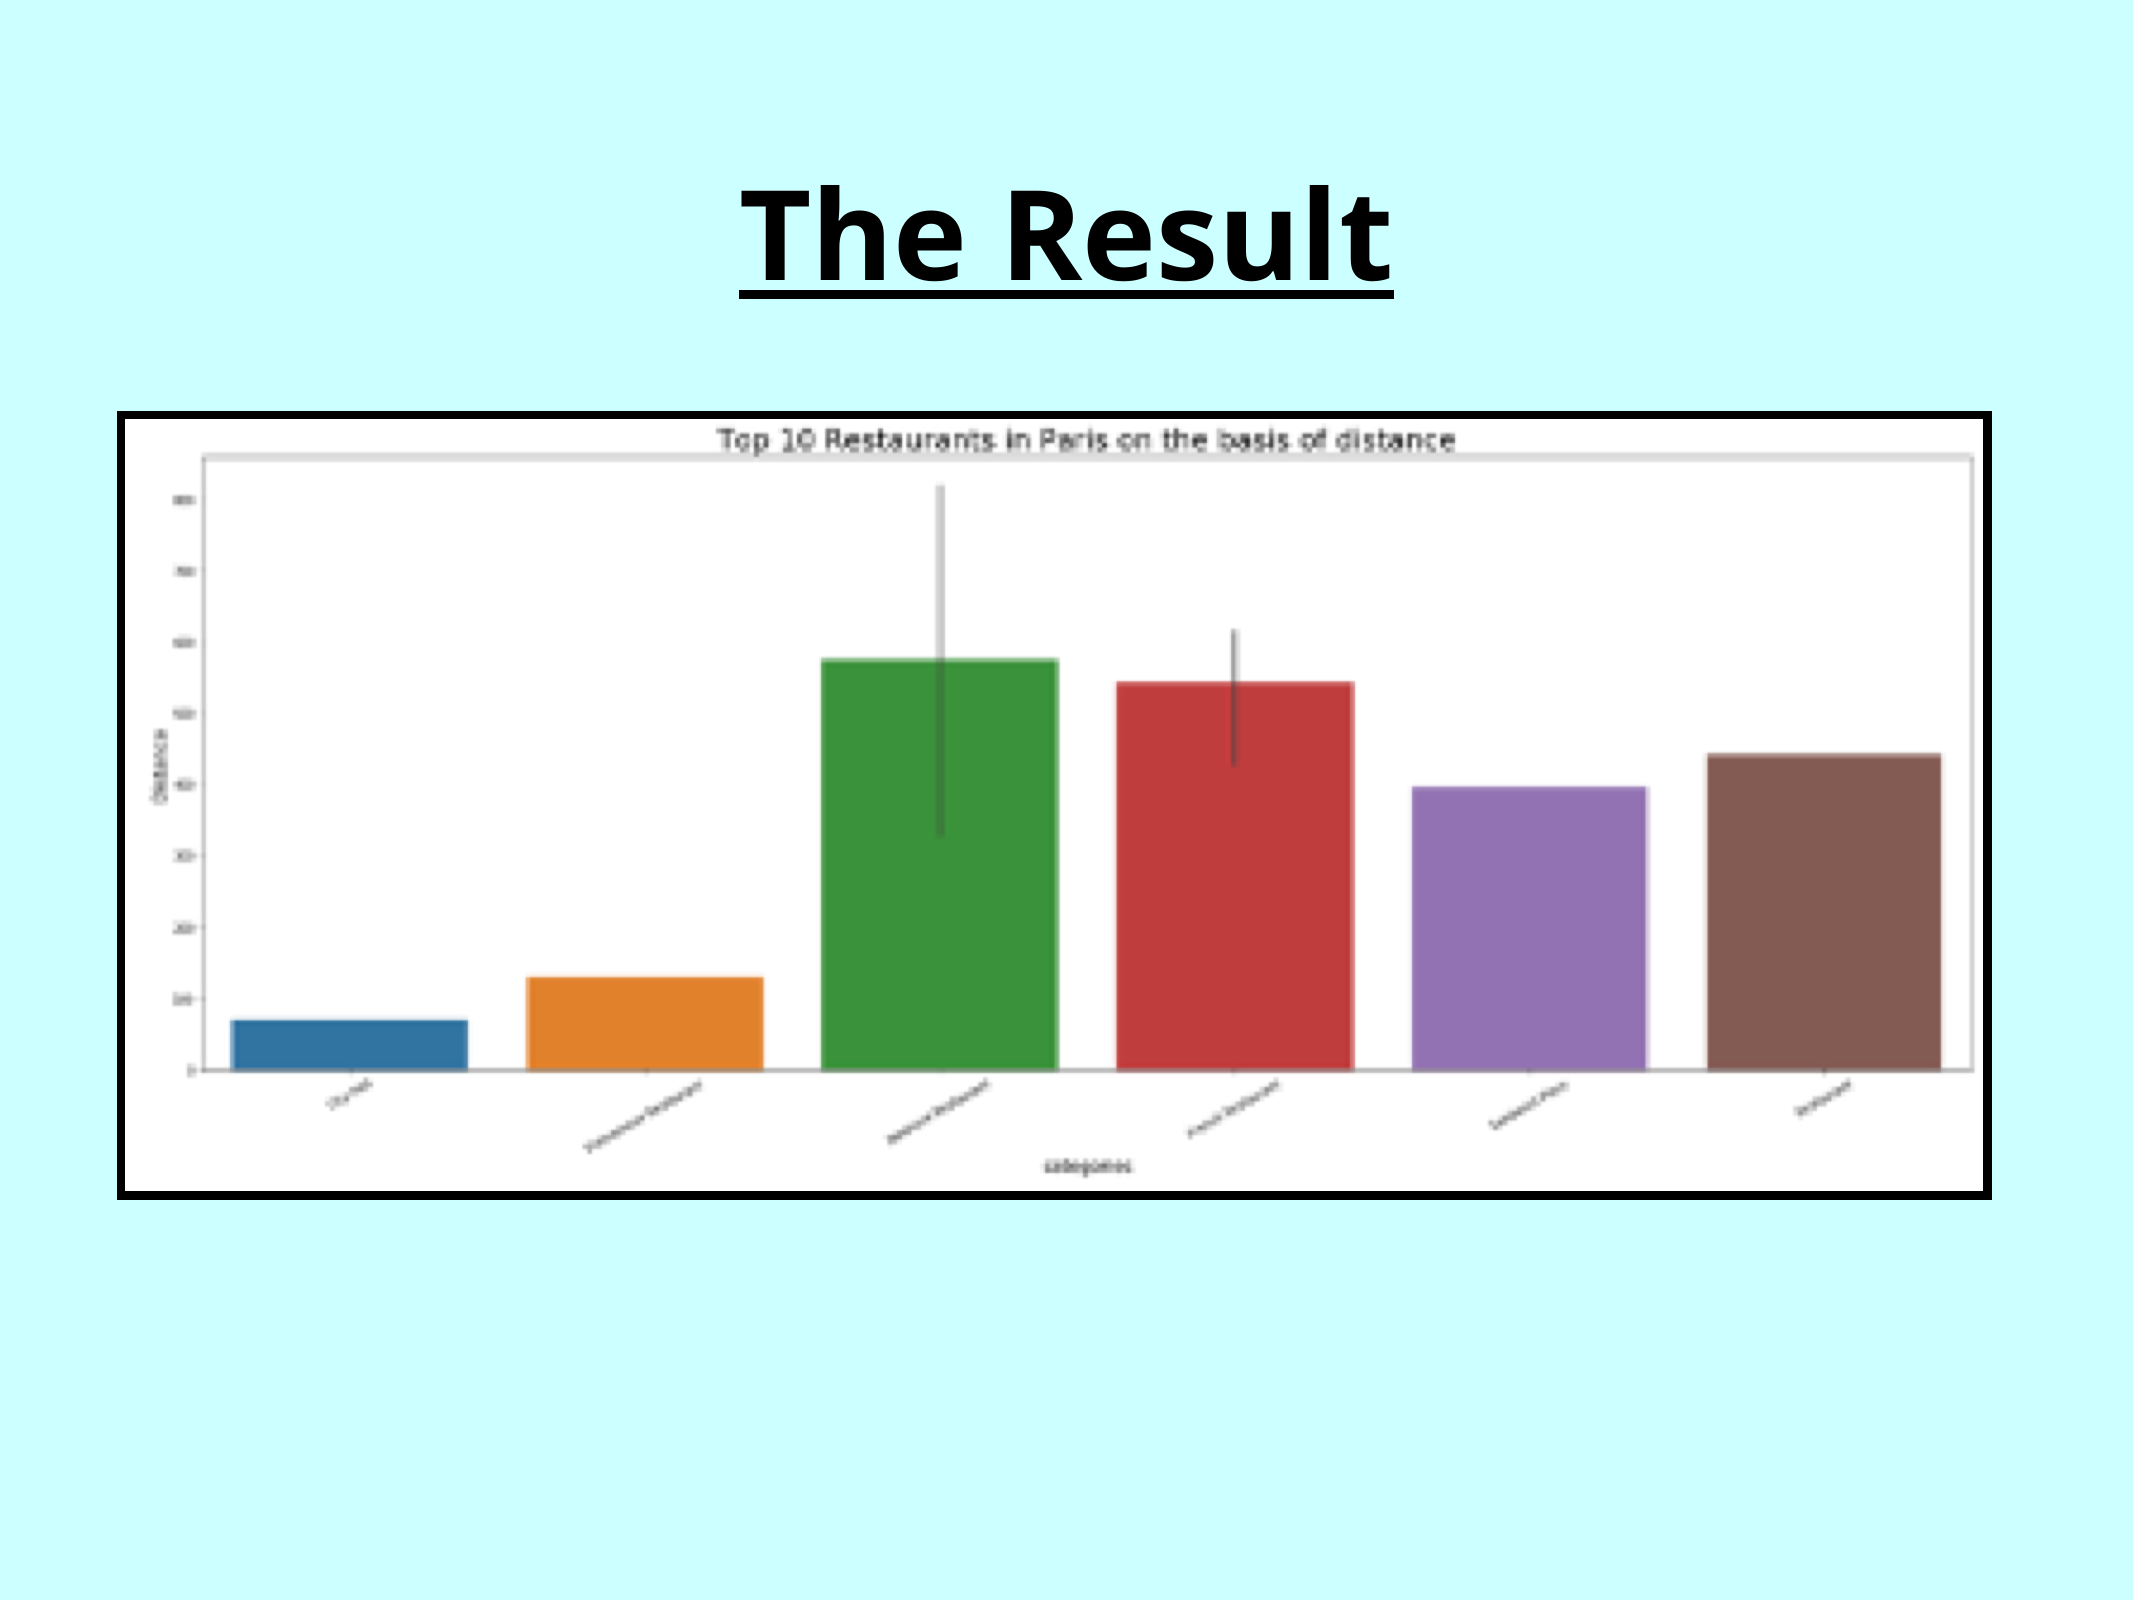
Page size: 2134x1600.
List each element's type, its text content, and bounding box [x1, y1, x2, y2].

list [125, 454, 2009, 1392]
picture [124, 419, 1984, 1192]
title The Result [146, 85, 1987, 395]
